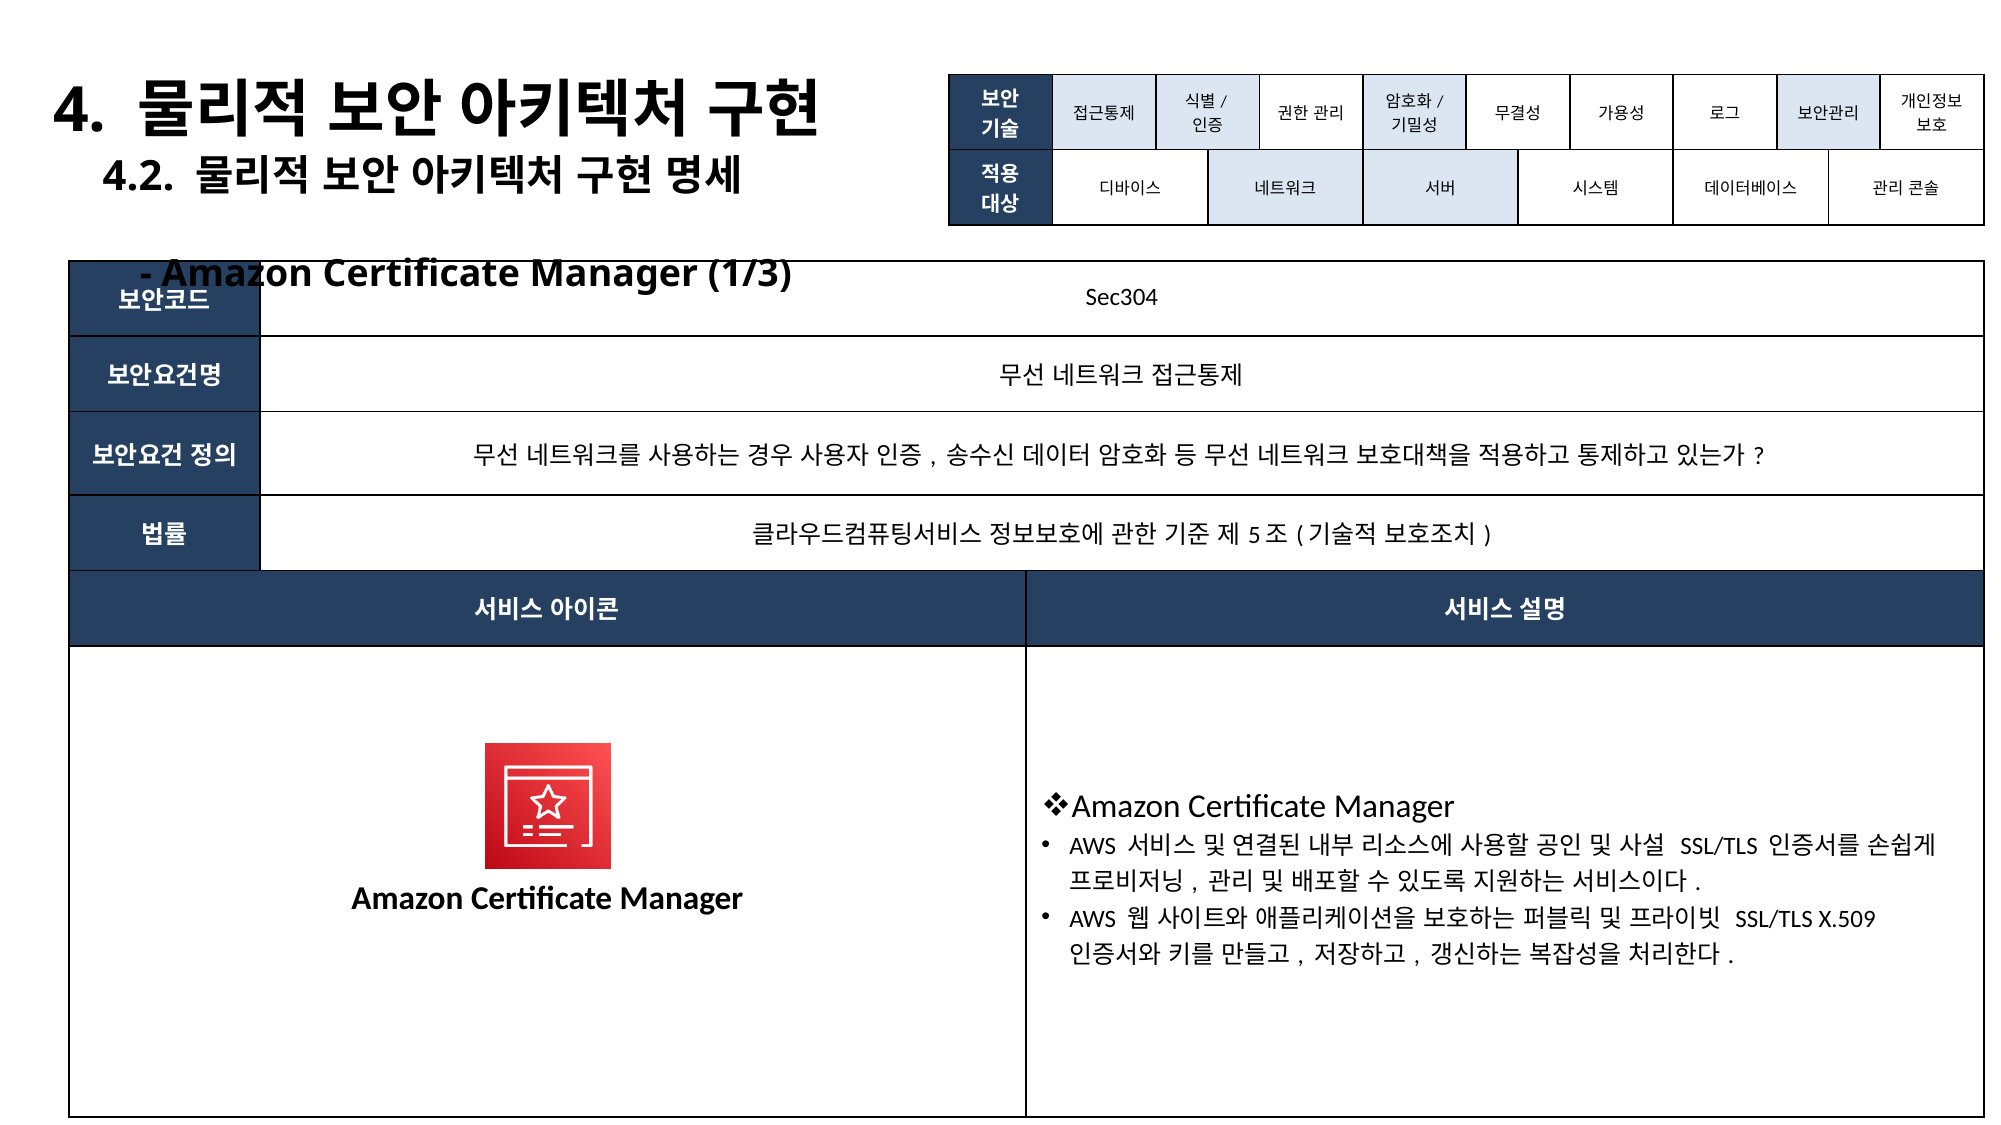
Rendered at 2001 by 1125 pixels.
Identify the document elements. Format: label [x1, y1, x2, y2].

table_header [1053, 75, 1155, 149]
table_cell [1027, 647, 1983, 1116]
table_cell [1829, 150, 1983, 224]
table_header [1571, 75, 1672, 149]
table_cell [70, 496, 259, 570]
table_cell [950, 150, 1052, 224]
table_header [70, 302, 259, 335]
table_cell [1209, 150, 1362, 224]
table_header [1674, 75, 1776, 149]
table_header [1364, 75, 1465, 149]
table_cell [1519, 150, 1672, 224]
table_header [1881, 75, 1983, 149]
text_box [38, 61, 1044, 302]
table_header [261, 262, 1983, 335]
table_header [1778, 75, 1879, 149]
table_cell [70, 337, 259, 411]
table_header [1157, 75, 1259, 149]
table_header [1260, 75, 1362, 149]
table_cell [261, 496, 1983, 570]
table_header [1467, 75, 1569, 149]
table_cell [261, 337, 1983, 411]
table_cell [1053, 150, 1207, 224]
table_cell [70, 412, 259, 494]
table_cell [1674, 150, 1828, 224]
table_cell [70, 571, 1025, 645]
table_cell [70, 647, 1025, 1116]
picture [485, 743, 611, 870]
table_header [1044, 75, 1052, 149]
text_box [297, 868, 798, 924]
table_cell [261, 412, 1983, 494]
table_cell [1364, 150, 1517, 224]
table_cell [1027, 571, 1983, 645]
